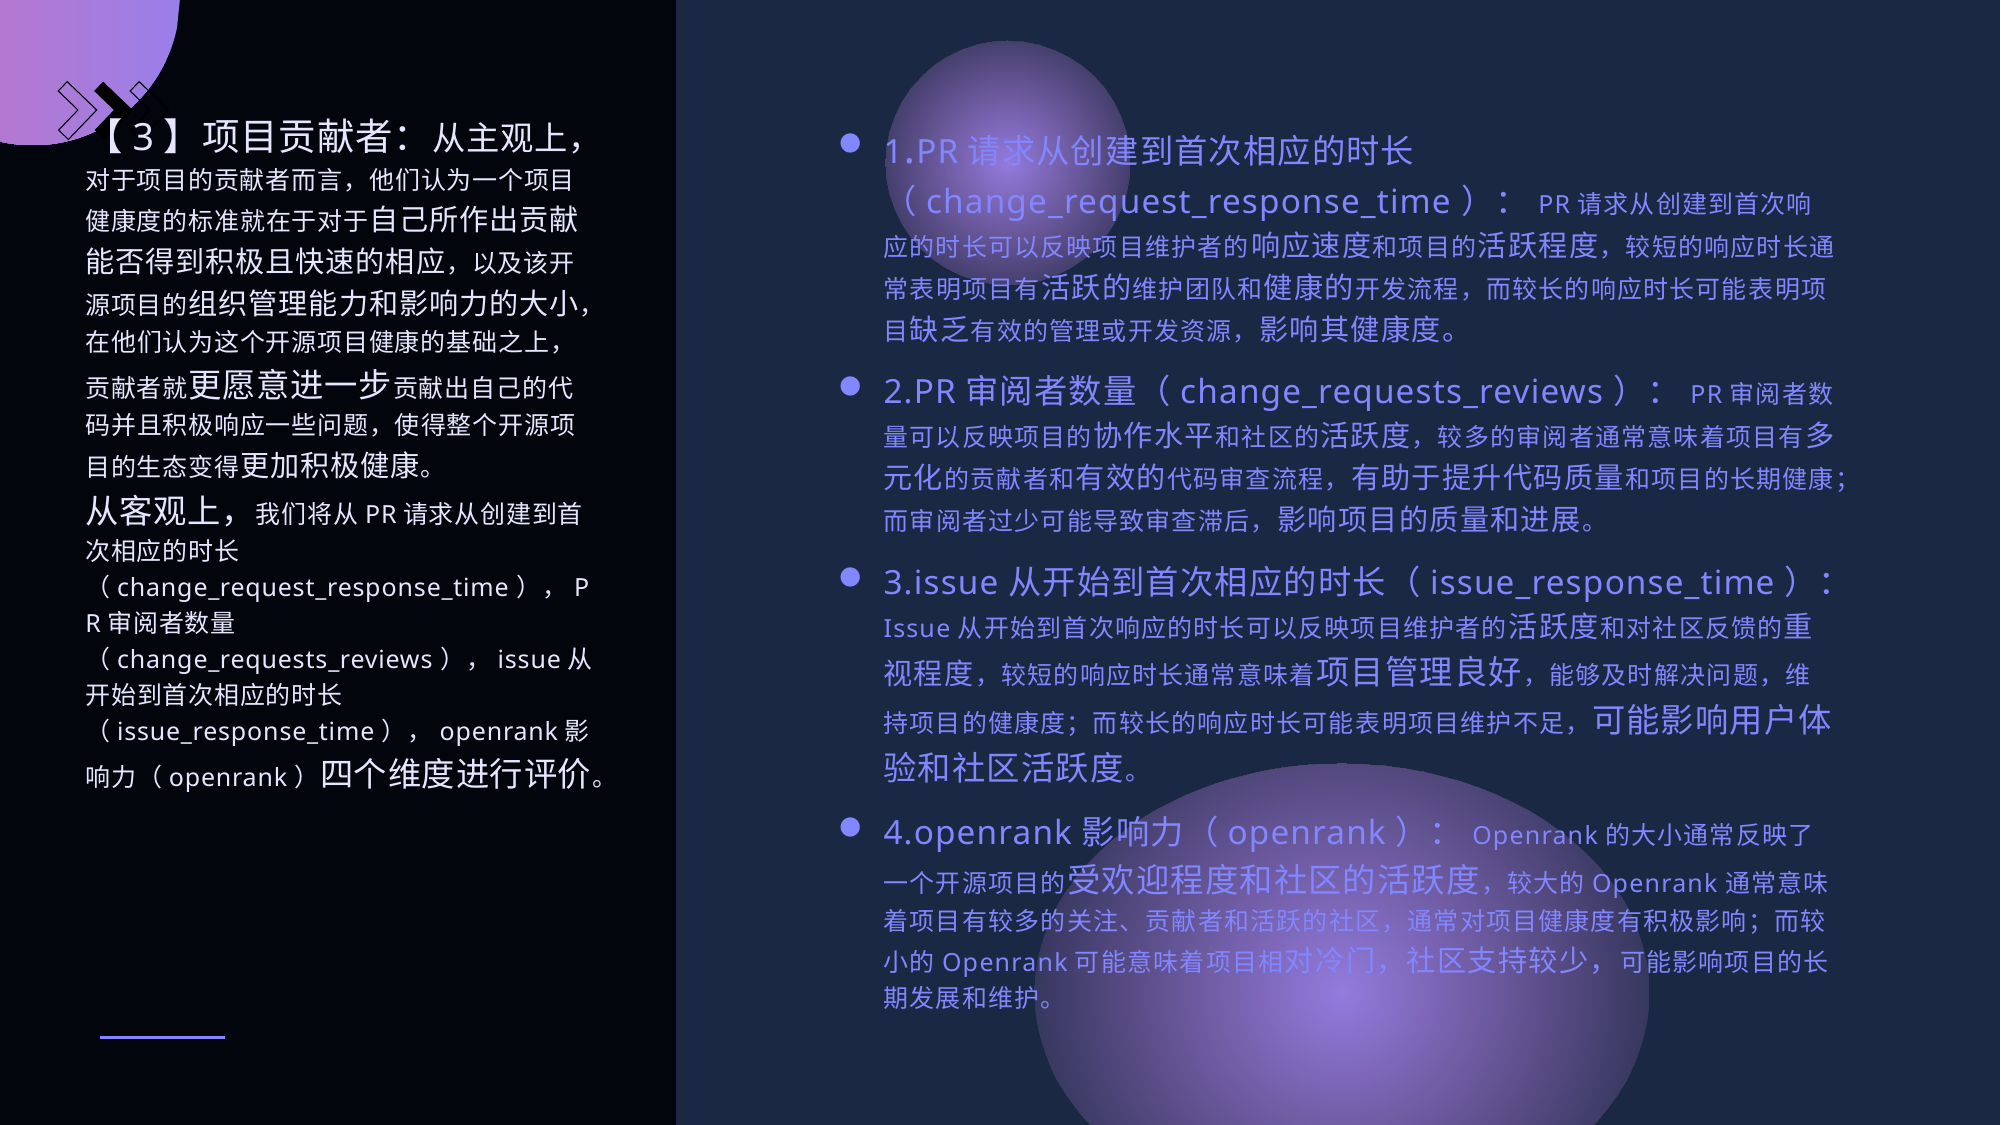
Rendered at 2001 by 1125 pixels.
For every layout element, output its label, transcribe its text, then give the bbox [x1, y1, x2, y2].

text_box 1.PR请求从创建到首次相应的时长（change_request_response_time）：PR请求从创建到首次响应的时长可以反映项目维护者的响应速度和项目的活跃程度，较短的响应时长通常表明项目有活跃的维护团队和健康的开发流程，而较长的响应时长可能表明项目缺乏有效的管理或开发资源，影响其健康度。 2.PR审阅者数量（change_requests_reviews）：PR审阅者数量可以反映项目的协作水平和社区的活跃度，较多的审阅者通常意味着项目有多元化的贡献者和有效的代码审查流程，有助于提升代码质量和项目的长期健康；而审阅者过少可能导致审查滞后，影响项目的质量和进展。 3.issue从开始到首次相应的时长（issue_response_time）：Issue从开始到首次响应的时长可以反映项目维护者的活跃度和对社区反馈的重视程度，较短的响应时长通常意味着项目管理良好，能够及时解决问题，维持项目的健康度；而较长的响应时长可能表明项目维护不足，可能影响用户体验和社区活跃度。 4.openrank影响力（openrank）：Openrank的大小通常反映了一个开源项目的受欢迎程度和社区的活跃度，较大的Openrank通常意味着项目有较多的关注、贡献者和活跃的社区，通常对项目健康度有积极影响；而较小的Openrank可能意味着项目相对冷门，社区支持较少，可能影响项目的长期发展和维护。 [827, 99, 1849, 1025]
text_box [0, 0, 677, 1125]
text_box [58, 81, 169, 140]
text_box 【3】项目贡献者：从主观上，对于项目的贡献者而言，他们认为一个项目健康度的标准就在于对于自己所作出贡献能否得到积极且快速的相应，以及该开源项目的组织管理能力和影响力的大小，在他们认为这个开源项目健康的基础之上，贡献者就更愿意进一步贡献出自己的代码并且积极响应一些问题，使得整个开源项目的生态变得更加积极健康。 从客观上，我们将从PR请求从创建到首次相应的时长（change_request_response_time），PR审阅者数量（change_requests_reviews），issue从开始到首次相应的时长（issue_response_time），openrank影响力（openrank）四个维度进行评价。 [75, 99, 605, 824]
text_box [0, 0, 181, 147]
text_box [902, 39, 1113, 99]
text_box [1036, 1025, 1647, 1125]
